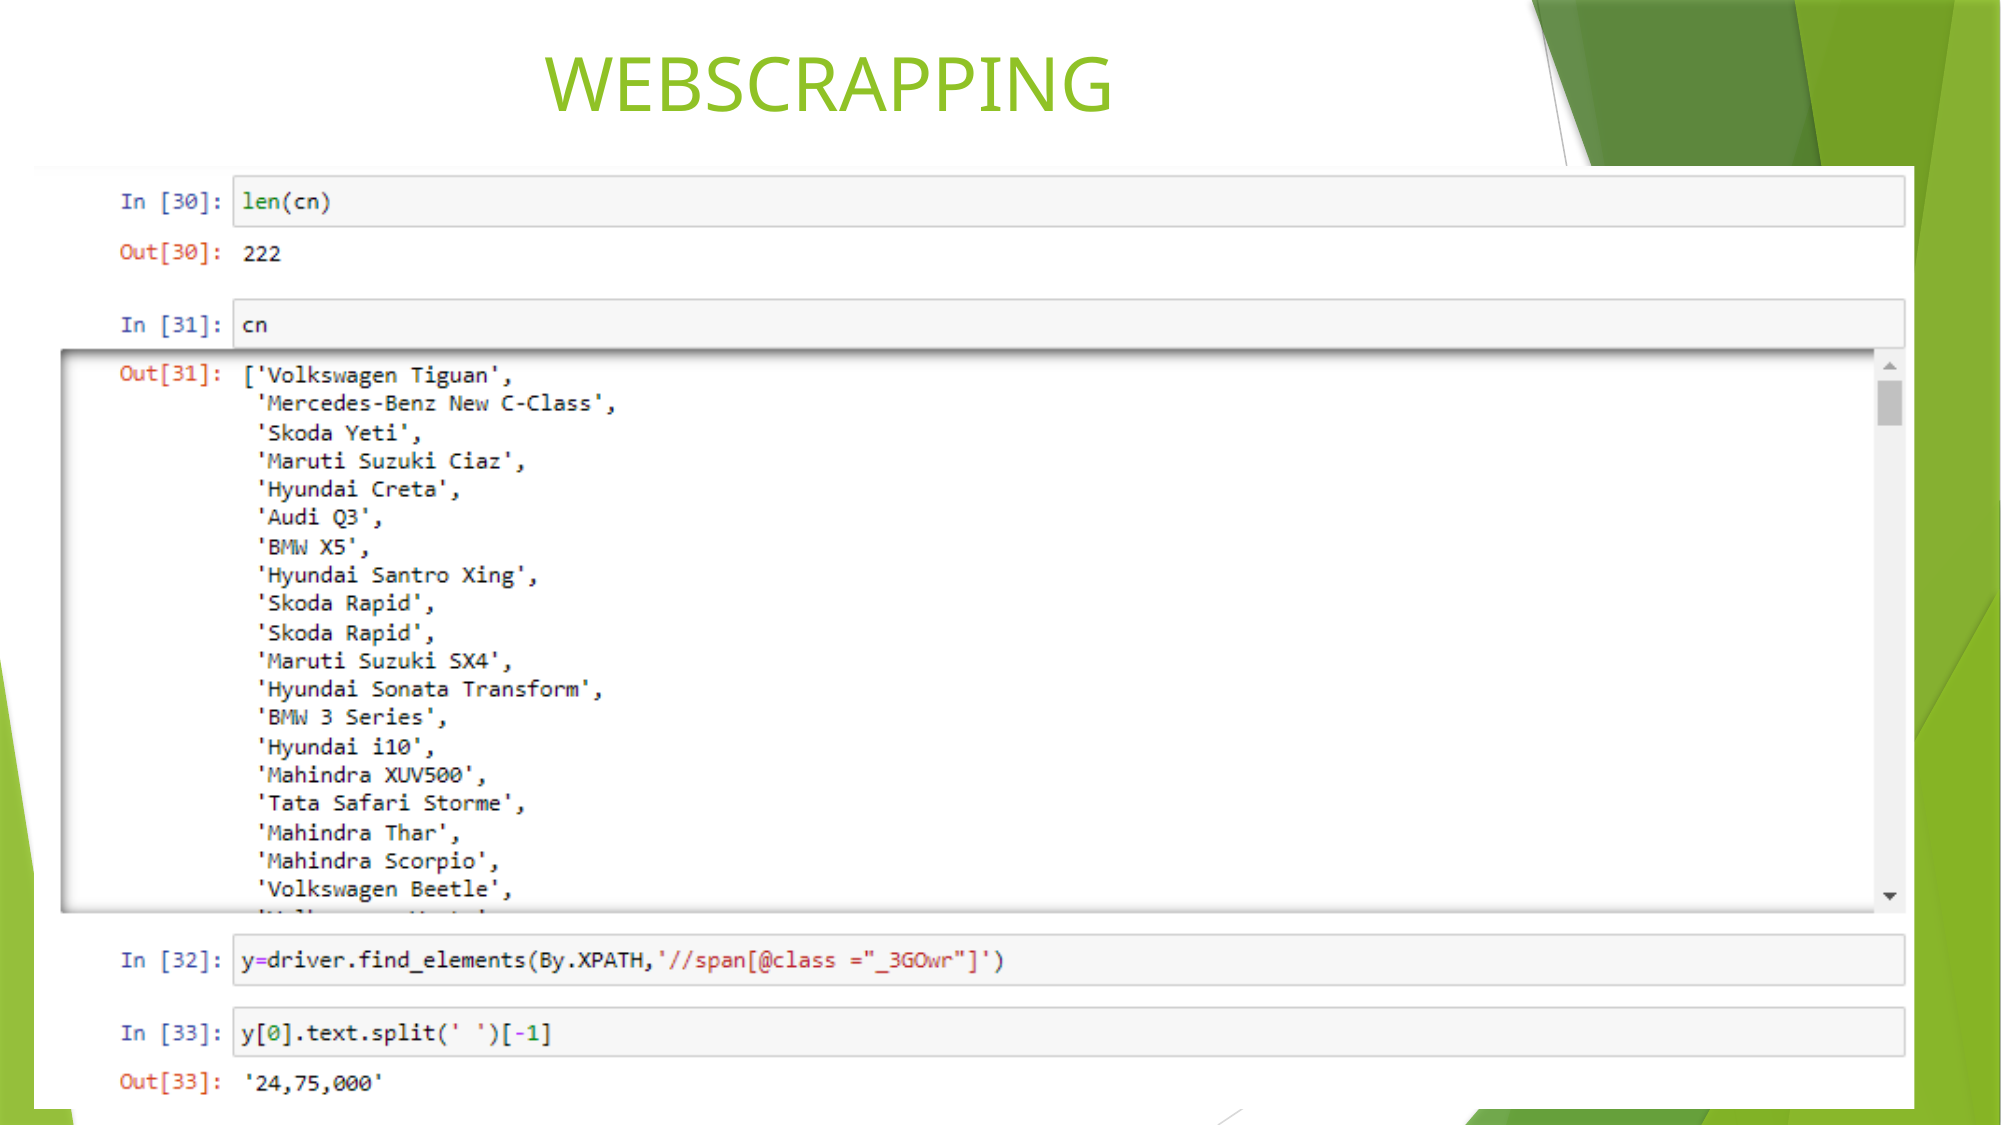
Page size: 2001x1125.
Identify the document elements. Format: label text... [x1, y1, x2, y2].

picture [33, 166, 1915, 1109]
title WEBSCRAPPING [124, 28, 1536, 148]
